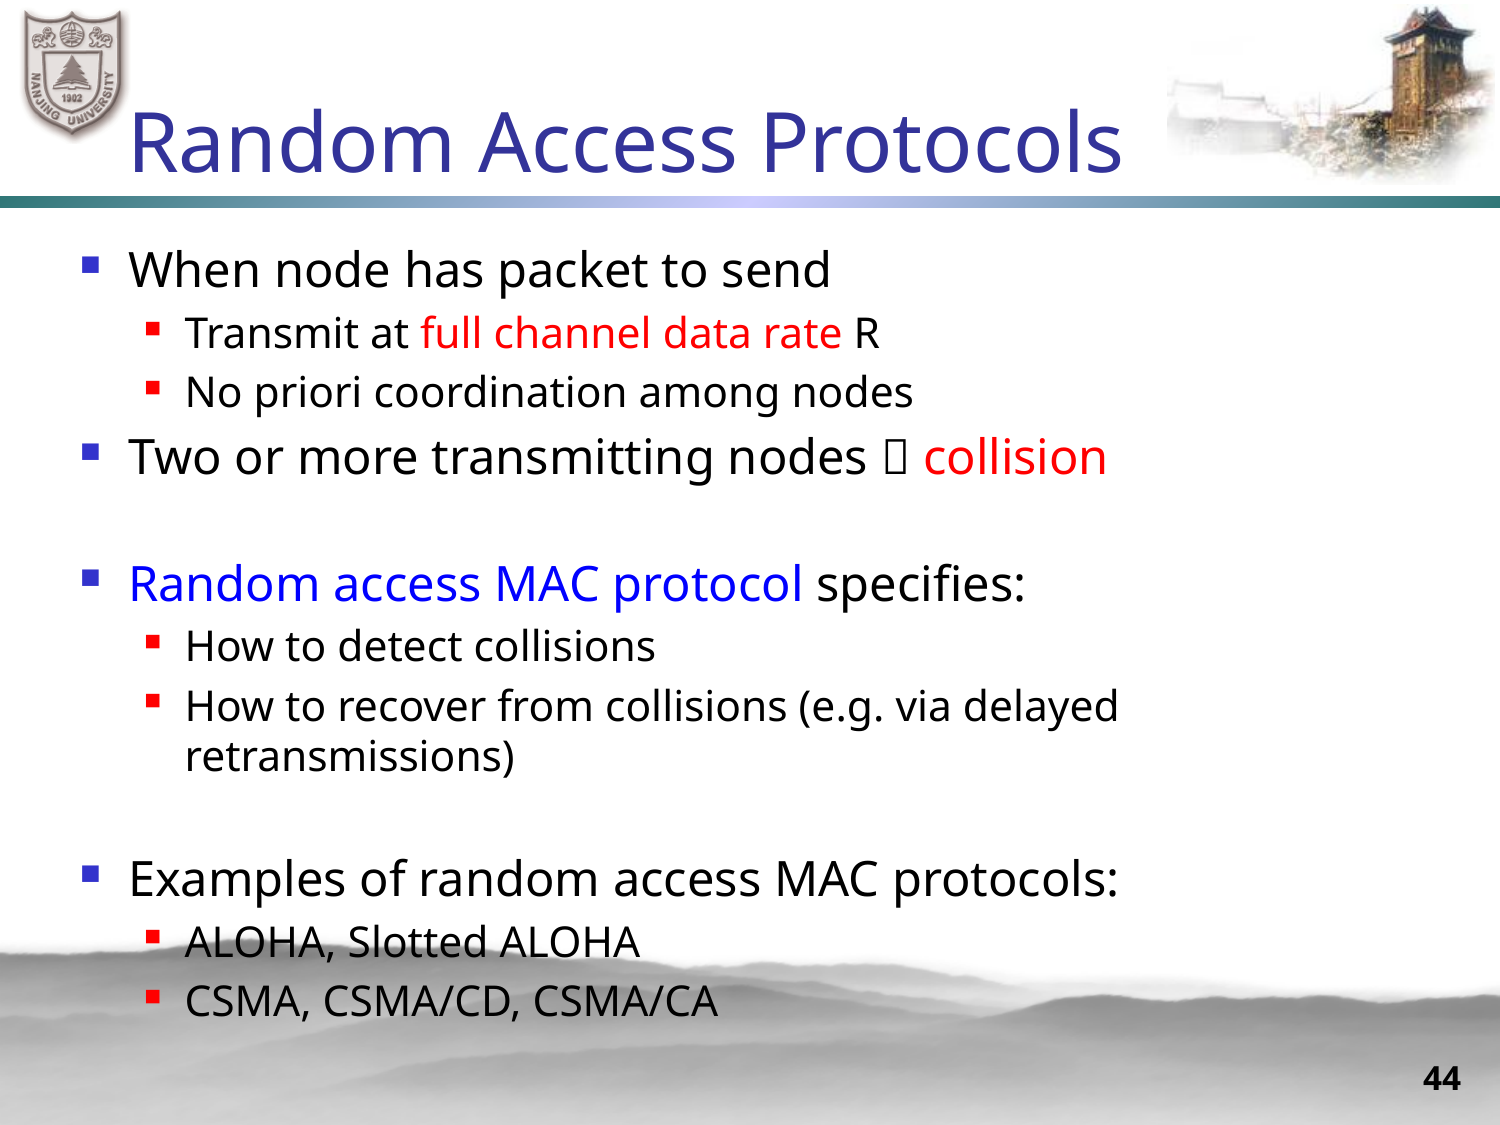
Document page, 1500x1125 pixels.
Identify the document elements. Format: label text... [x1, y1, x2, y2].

picture [0, 0, 144, 144]
slide_number 44 [1163, 1034, 1477, 1111]
list When node has packet to send Transmit at full channel data rate R No priori coordination among nodes Two or more transmitting nodes  collision Random access MAC protocol specifies: How to detect collisions How to recover from collisions (e.g. via delayed retransmissions) Examples of random access MAC protocols: ALOHA, Slotted ALOHA CSMA, CSMA/CD, CSMA/CA [64, 231, 1471, 1036]
picture [0, 928, 1500, 1125]
title Random Access Protocols [111, 54, 1500, 197]
picture [1167, 4, 1495, 54]
